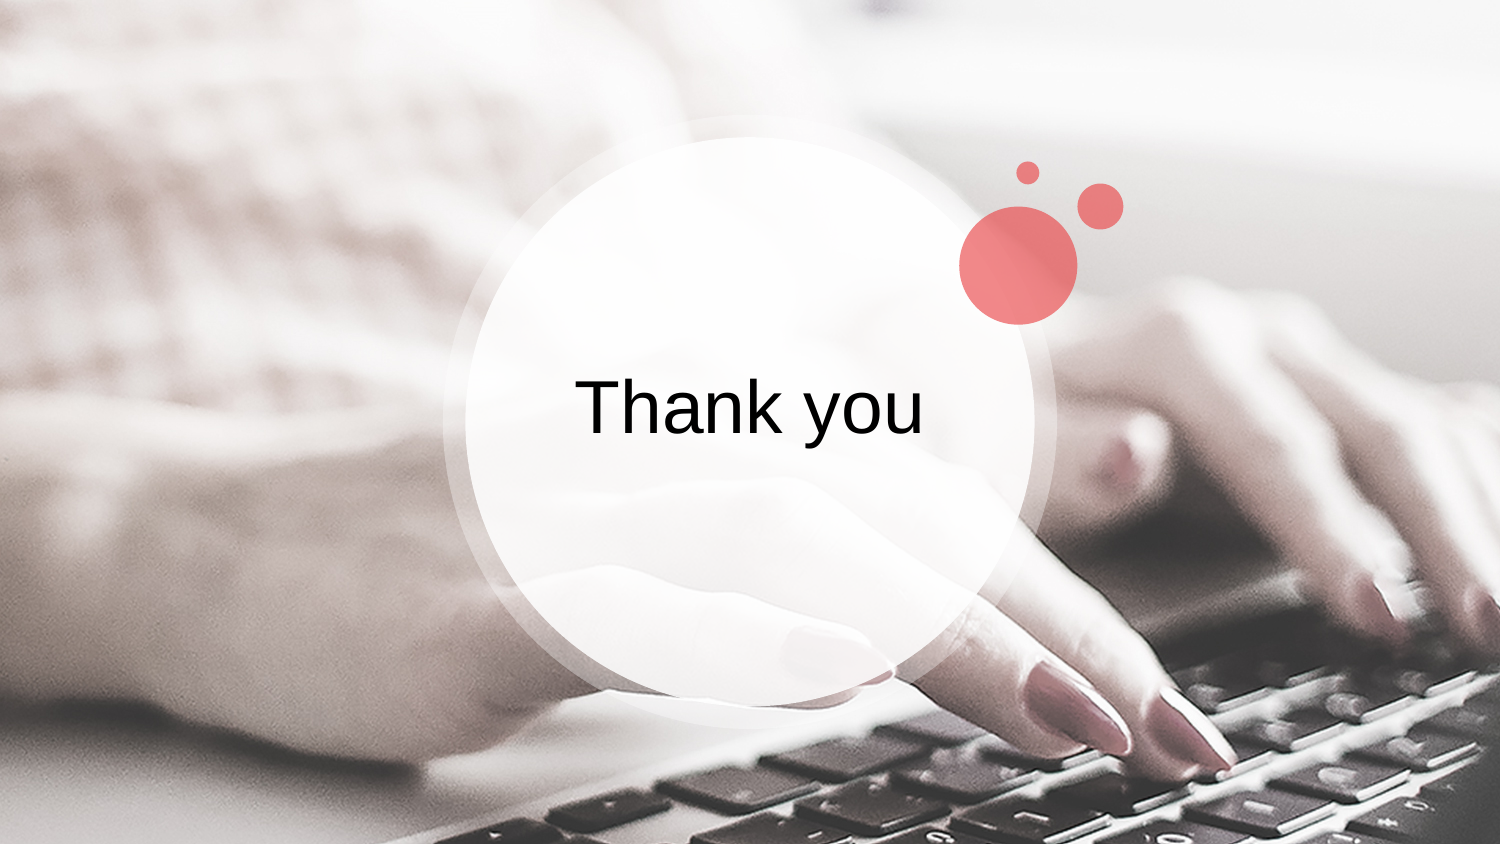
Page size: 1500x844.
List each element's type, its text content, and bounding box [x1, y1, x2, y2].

picture [0, 0, 1500, 844]
list Thank you [465, 351, 1035, 446]
